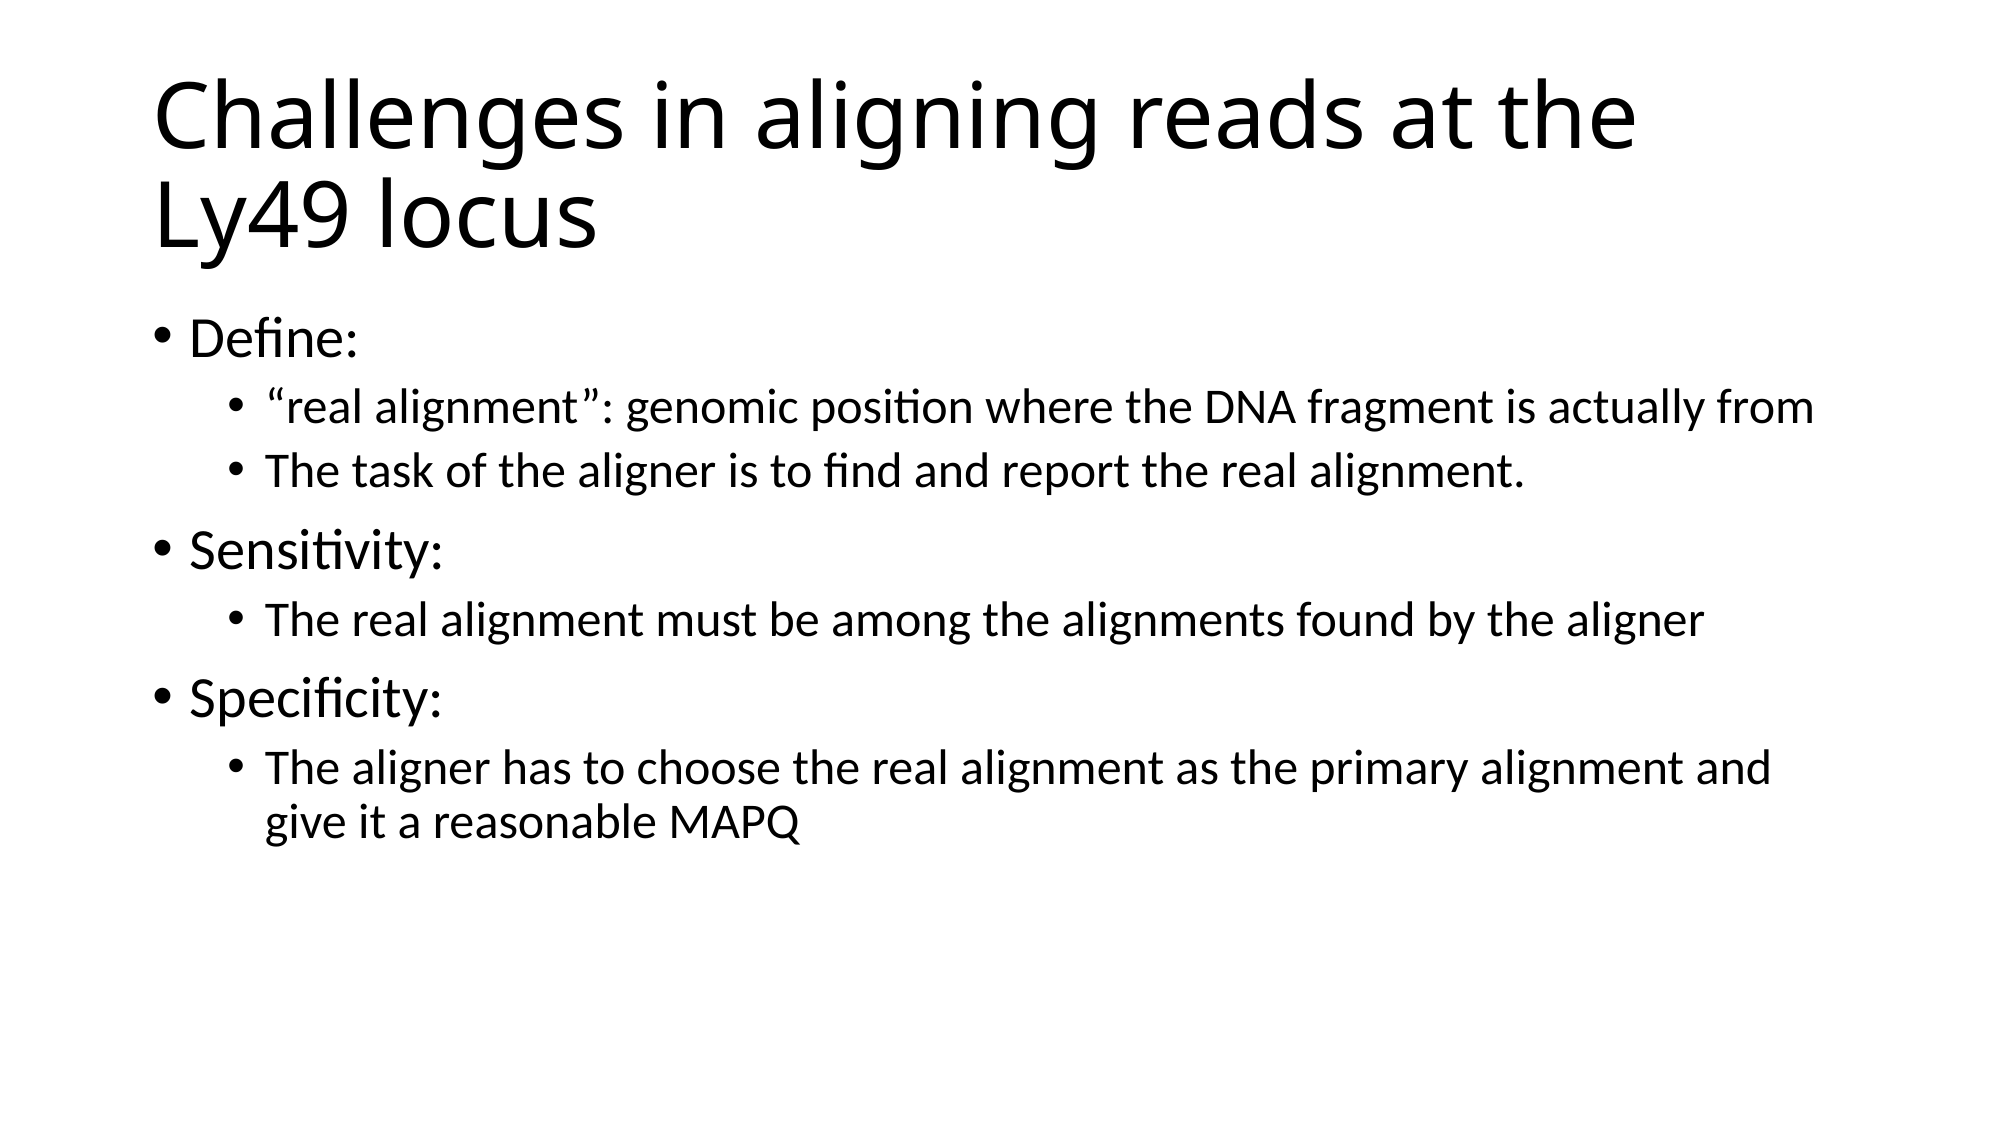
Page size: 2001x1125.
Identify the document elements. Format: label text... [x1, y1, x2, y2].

title Challenges in aligning reads at the Ly49 locus [137, 59, 1863, 278]
list Define: “real alignment”: genomic position where the DNA fragment is actually from The task of the aligner is to find and report the real alignment. Sensitivity: The real alignment must be among the alignments found by the aligner Specificity: The aligner has to choose the real alignment as the primary alignment and give it a reasonable MAPQ [137, 299, 1863, 1014]
